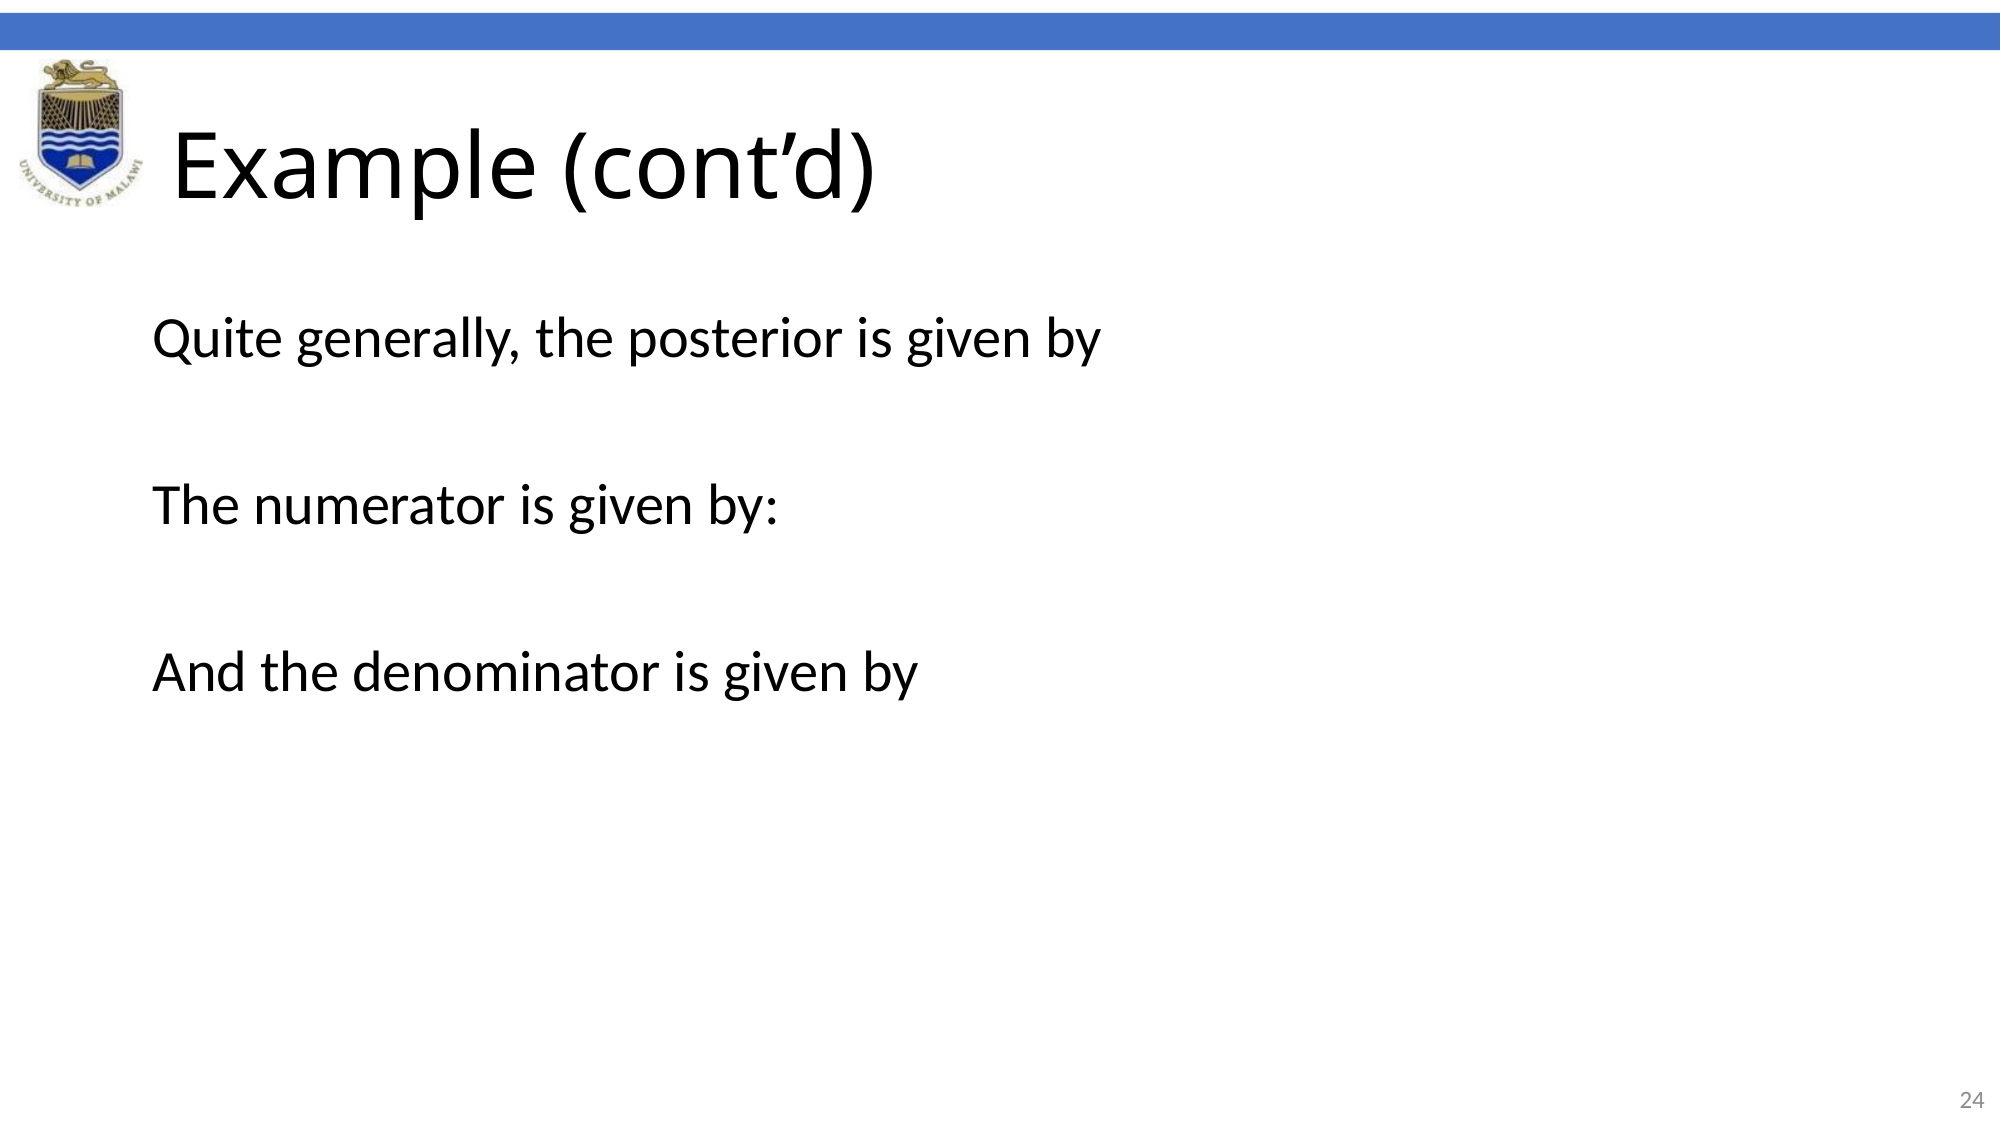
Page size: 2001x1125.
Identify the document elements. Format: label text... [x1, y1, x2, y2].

title Example (cont’d) [155, 59, 1851, 278]
slide_number 24 [1550, 1073, 2000, 1125]
picture [19, 59, 143, 207]
